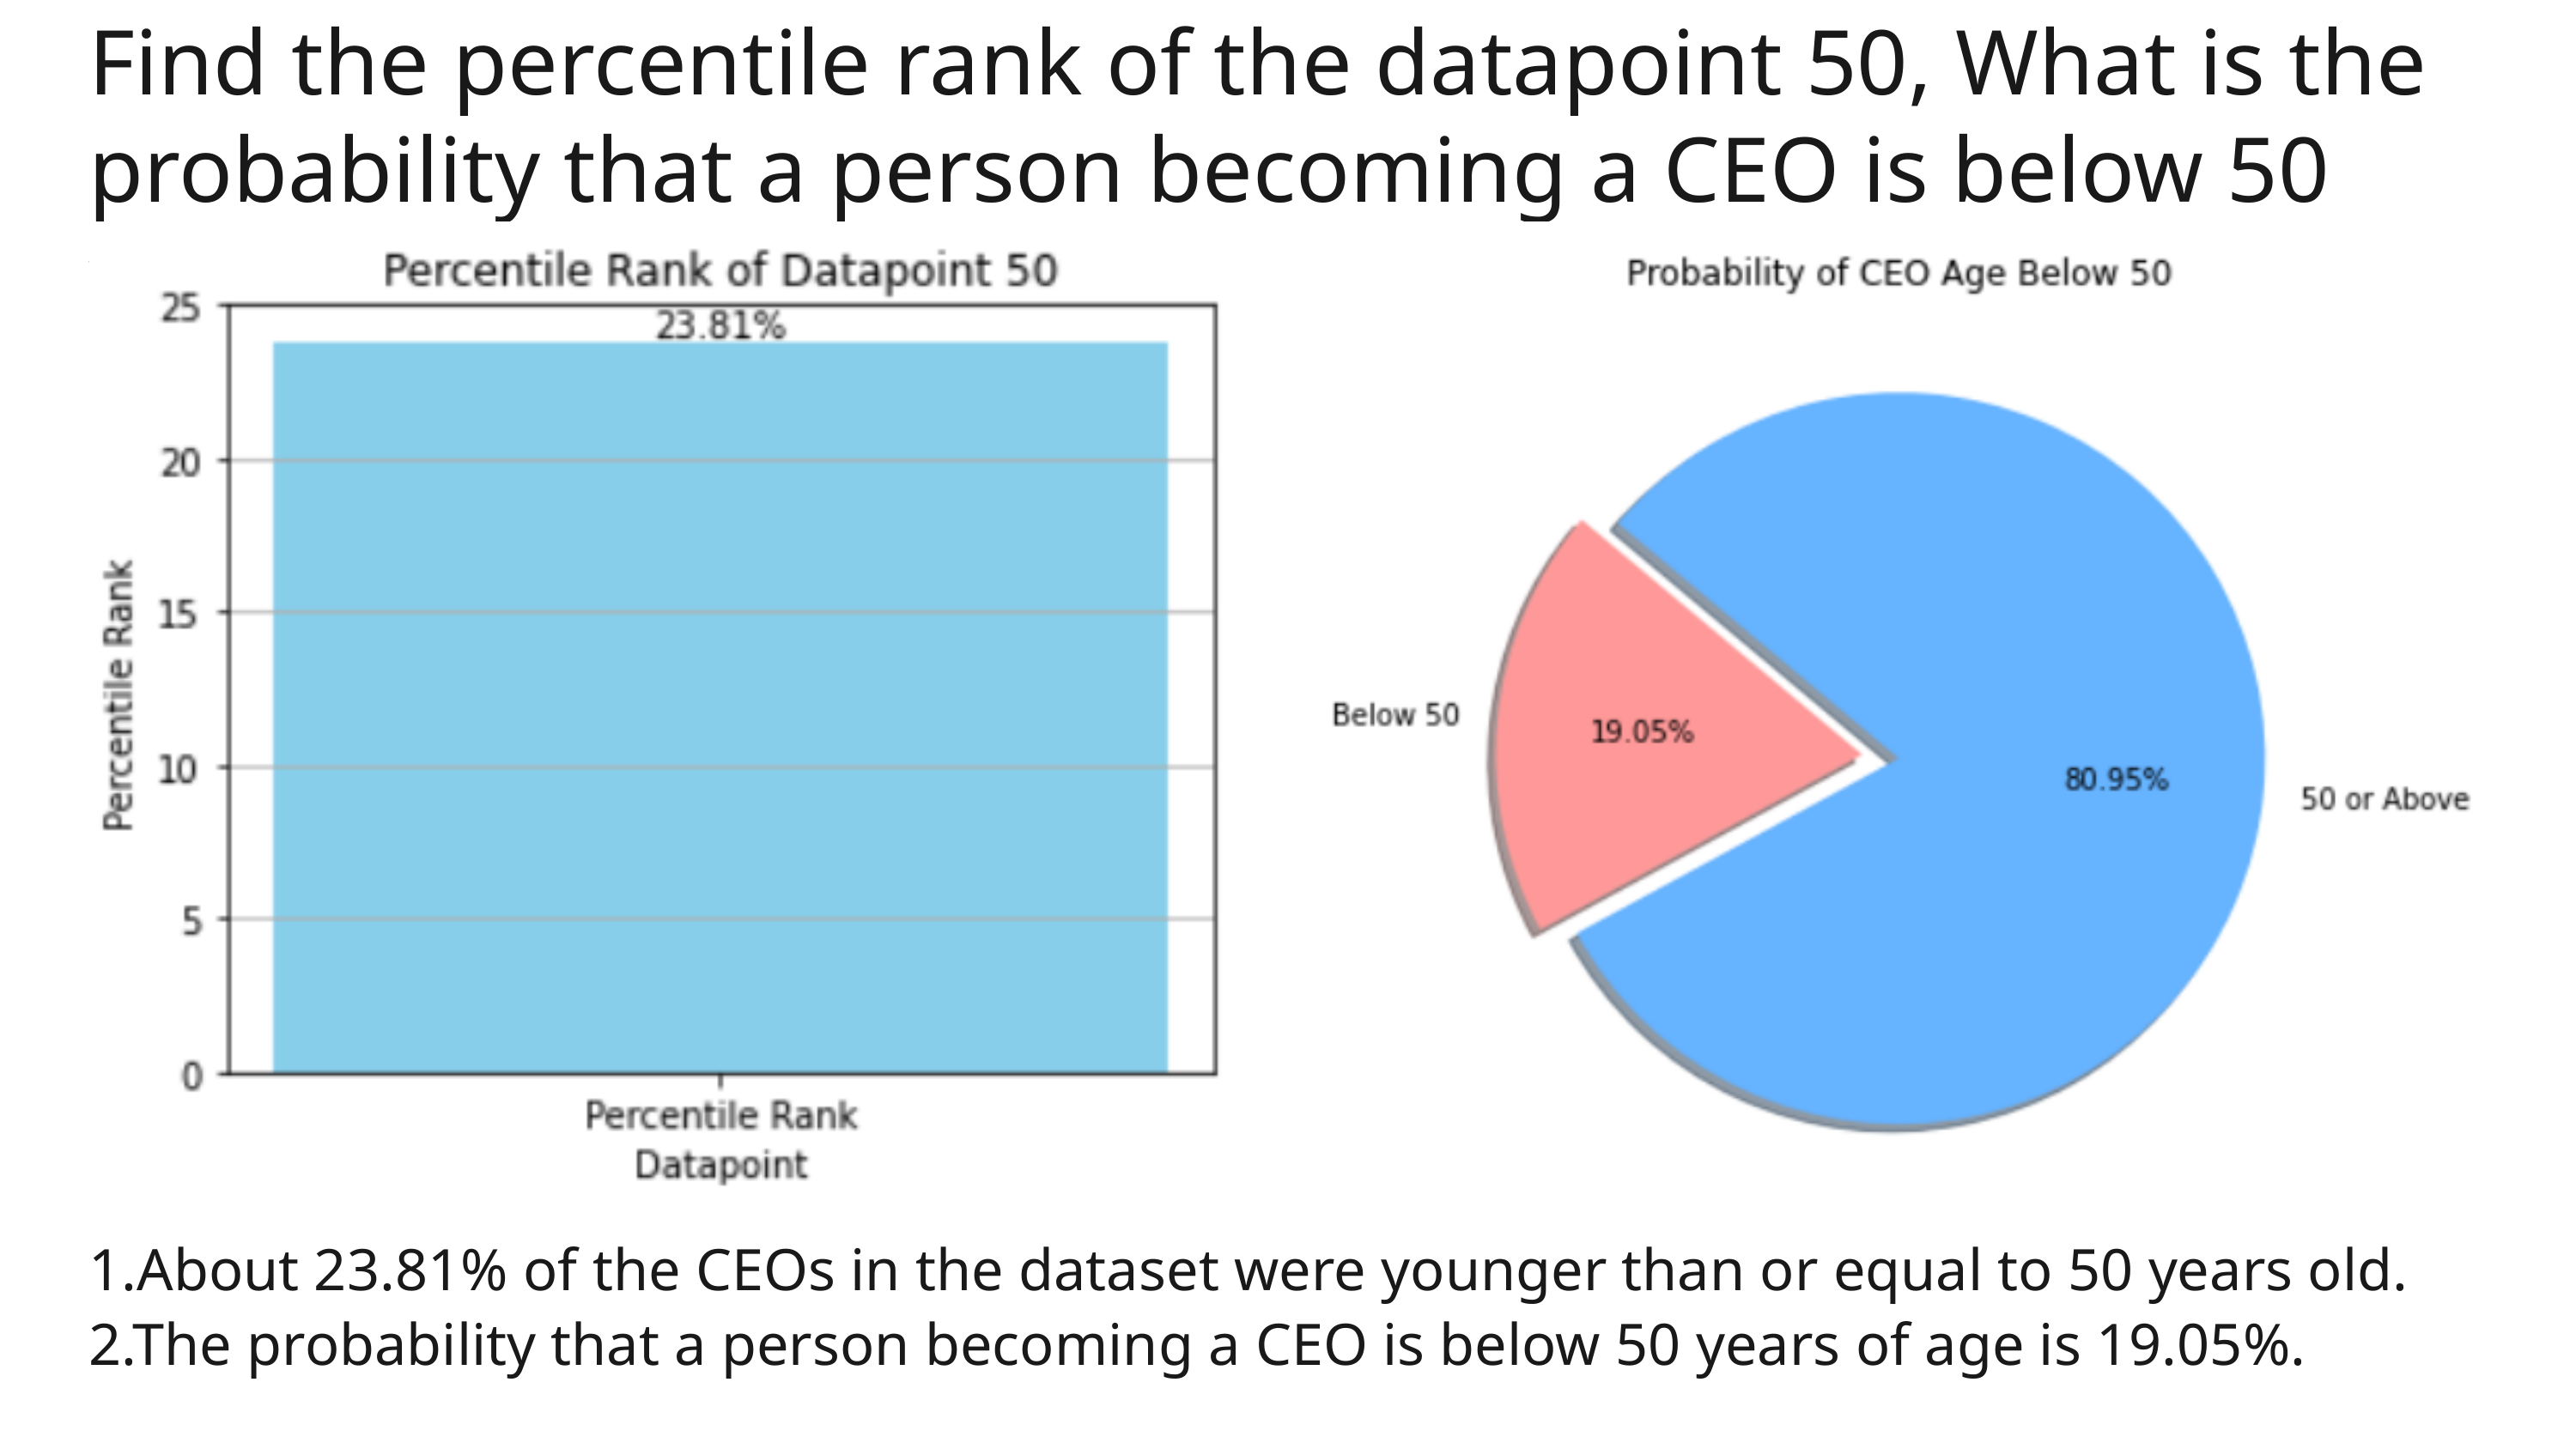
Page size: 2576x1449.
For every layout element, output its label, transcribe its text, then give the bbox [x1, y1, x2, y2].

text_box [88, 221, 1268, 1189]
text_box Find the percentile rank of the datapoint 50, What is the probability that a person becoming a CEO is below 50 years of age [88, 5, 2488, 328]
text_box 1.About 23.81% of the CEOs in the dataset were younger than or equal to 50 years old. 2.The probability that a person becoming a CEO is below 50 years of age is 19.05%. [88, 1227, 2488, 1377]
text_box [1319, 221, 2488, 1151]
